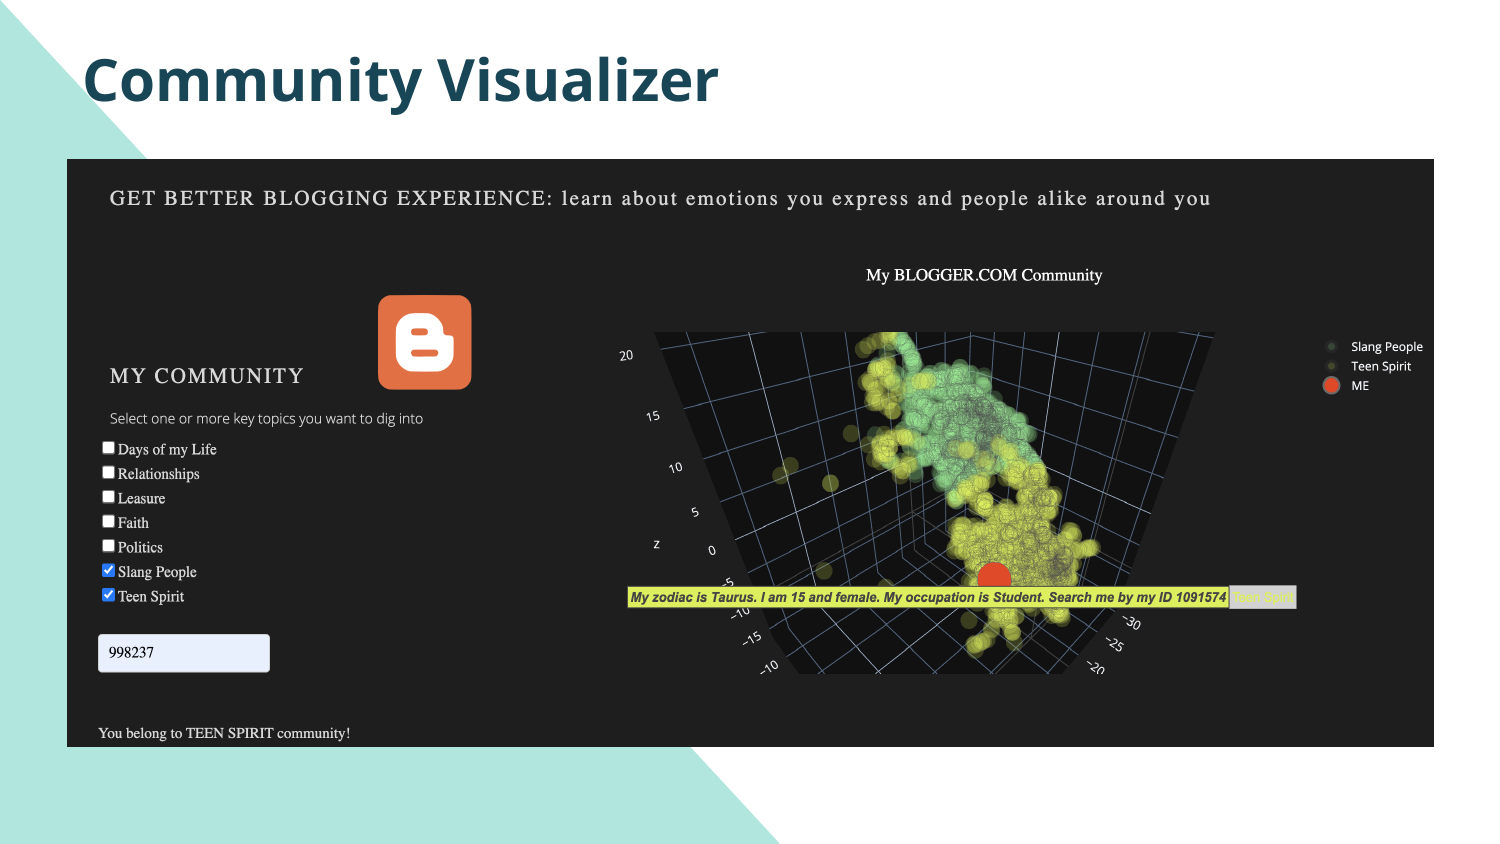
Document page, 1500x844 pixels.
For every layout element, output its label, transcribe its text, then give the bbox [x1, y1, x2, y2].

picture [66, 159, 1434, 748]
title Community Visualizer [67, 28, 1335, 123]
